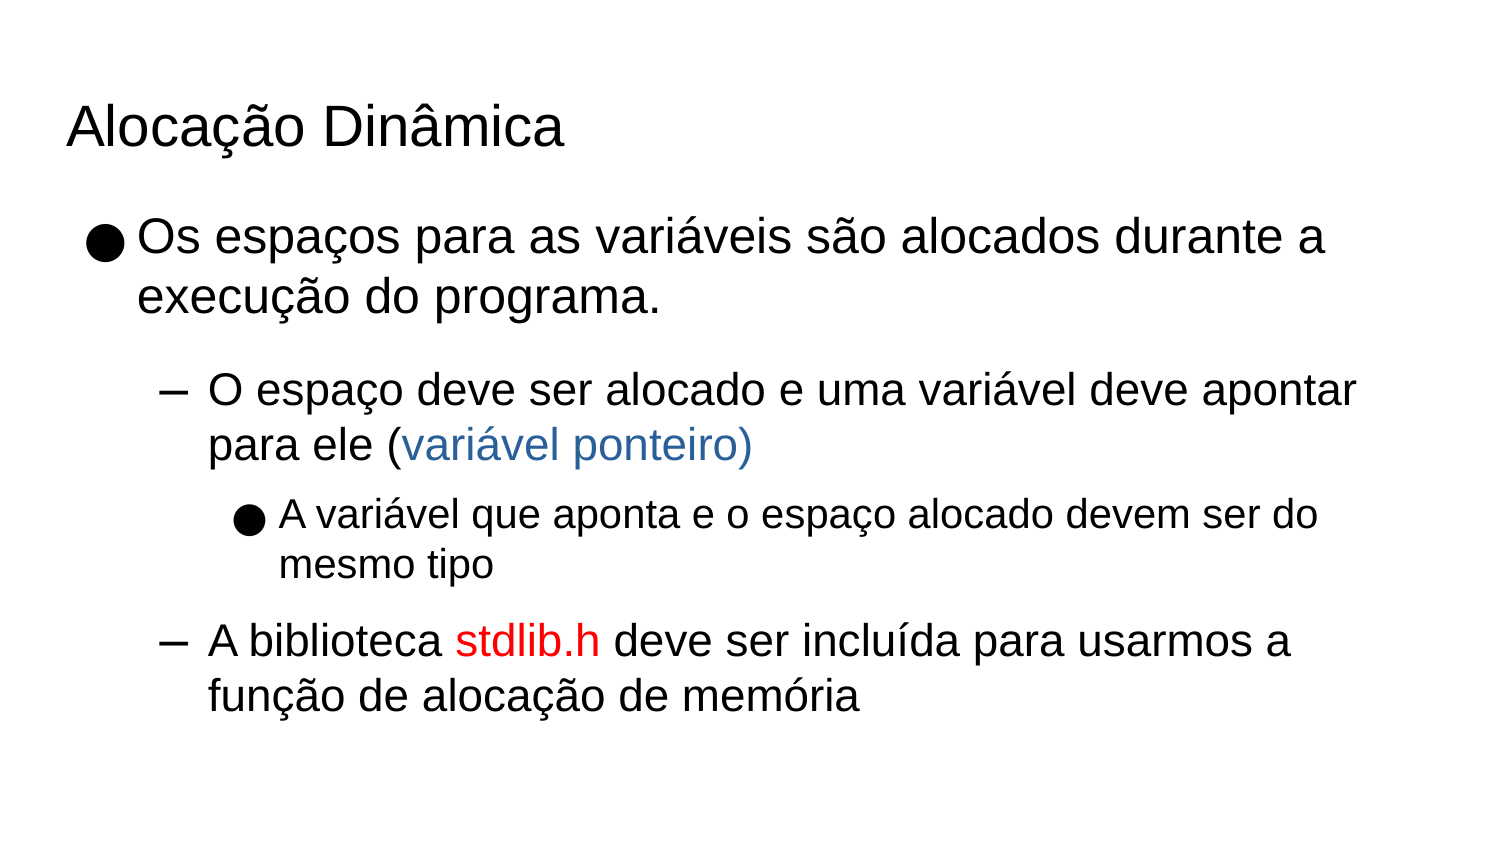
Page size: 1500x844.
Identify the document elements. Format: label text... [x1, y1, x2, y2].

text_box Alocação Dinâmica [51, 72, 1449, 167]
text_box Os espaços para as variáveis são alocados durante a execução do programa. O espaço deve ser alocado e uma variável deve apontar para ele (variável ponteiro) A variável que aponta e o espaço alocado devem ser do mesmo tipo A biblioteca stdlib.h deve ser incluída para usarmos a função de alocação de memória [51, 189, 1447, 798]
